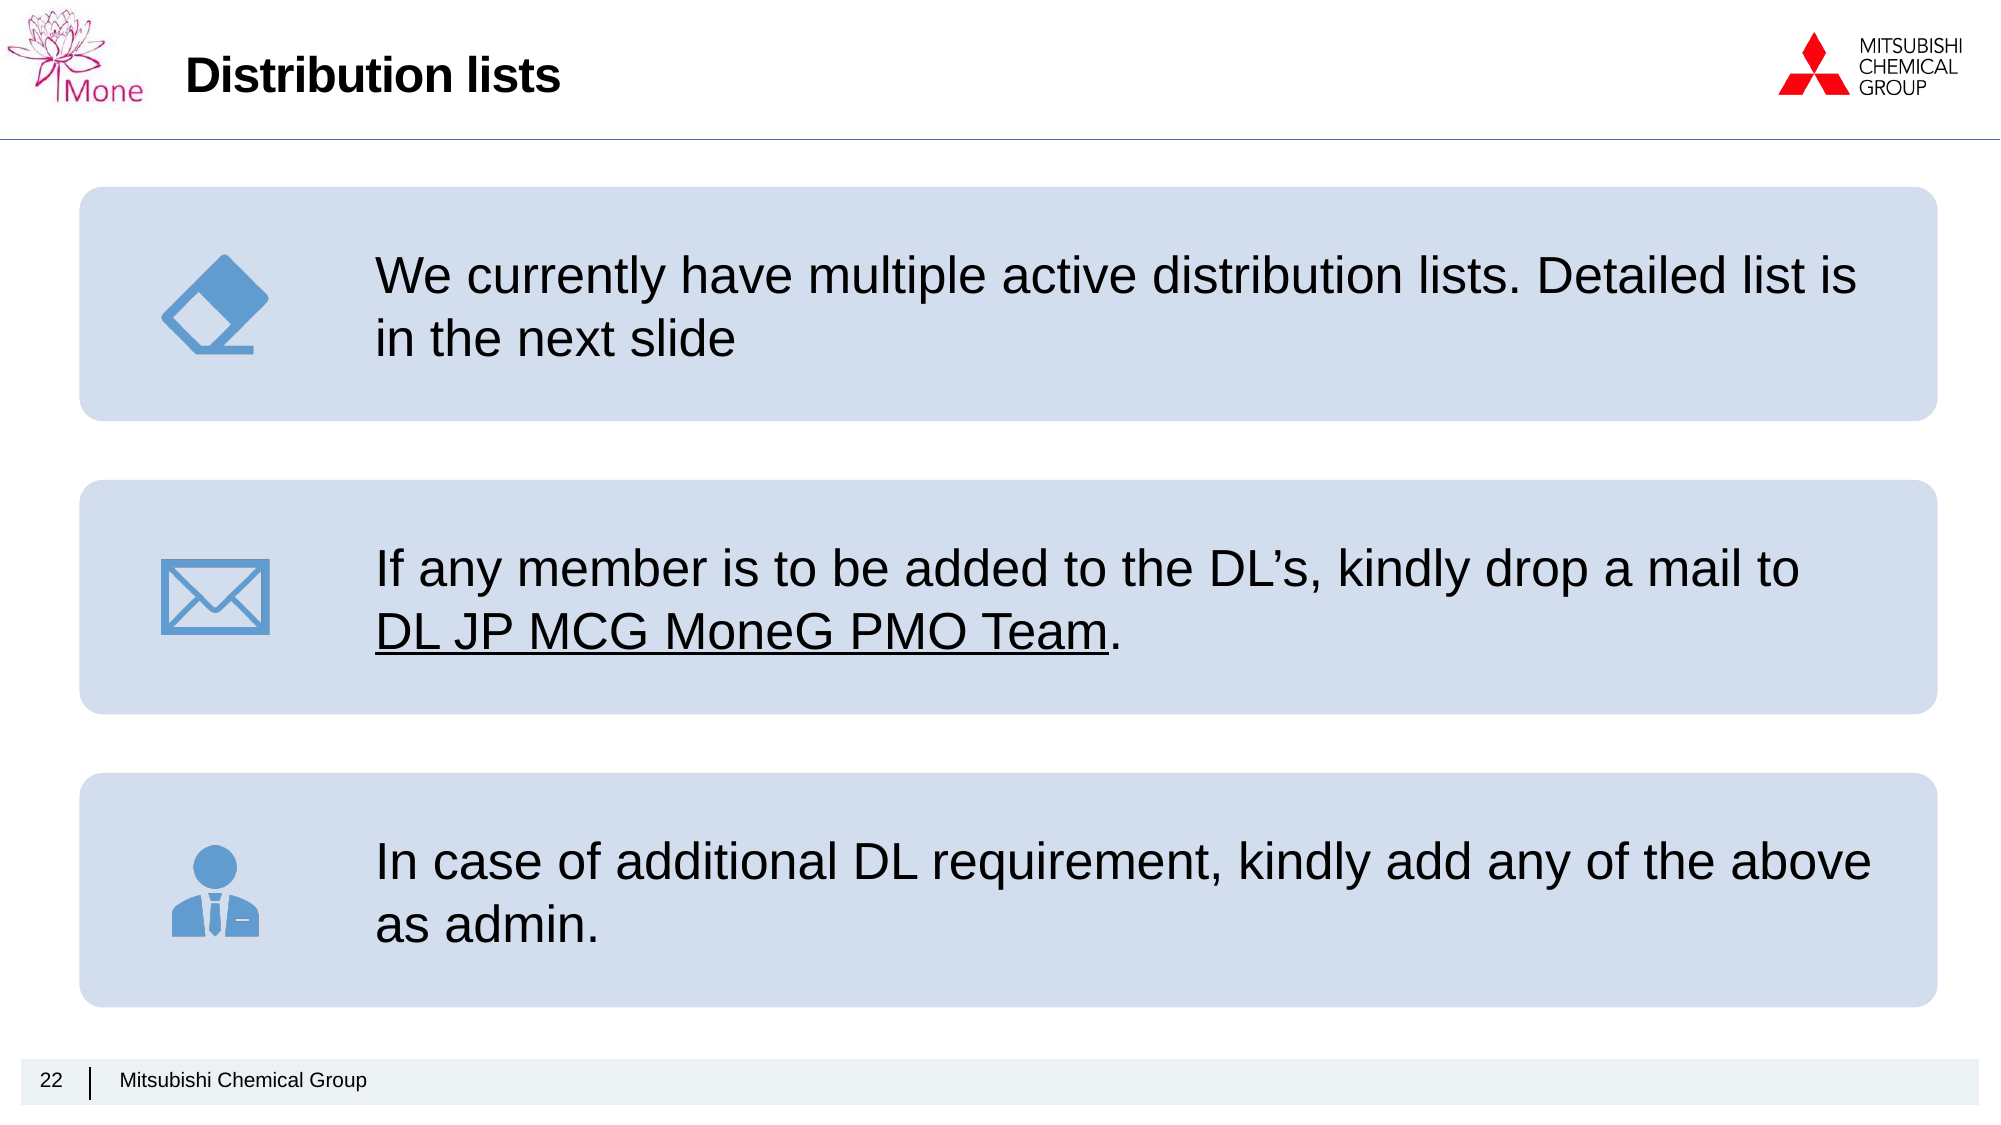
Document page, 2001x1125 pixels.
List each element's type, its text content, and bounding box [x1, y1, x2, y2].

footer Mitsubishi Chemical Group [104, 1062, 836, 1102]
picture [1753, 10, 1990, 120]
slide_number 22 [39, 1062, 97, 1102]
picture [0, 0, 150, 116]
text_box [79, 186, 1938, 1008]
title Distribution lists [155, 31, 1514, 120]
